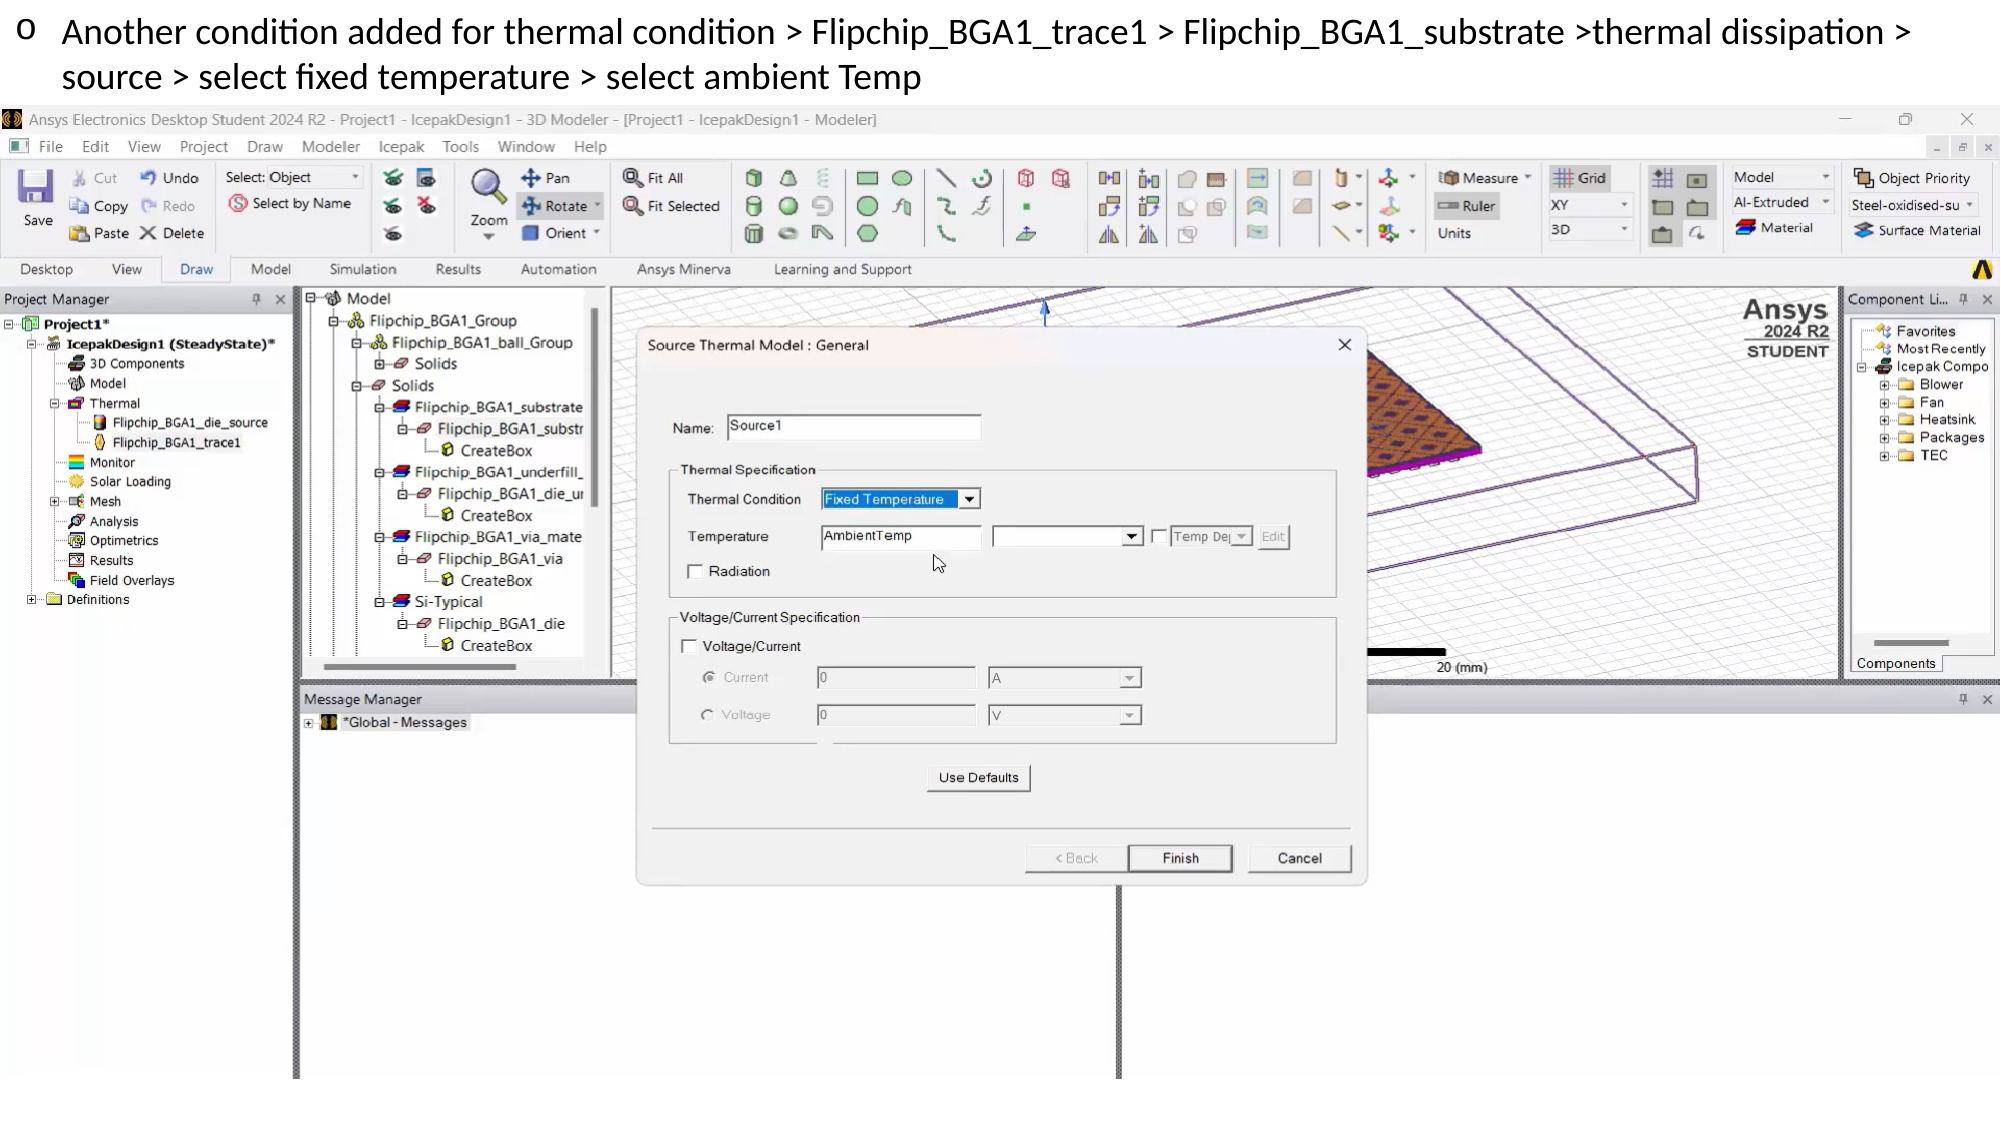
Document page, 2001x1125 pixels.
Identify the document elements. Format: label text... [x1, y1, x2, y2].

picture [0, 105, 2000, 1079]
text_box Another condition added for thermal condition > Flipchip_BGA1_trace1 > Flipchip_BGA1_substrate >thermal dissipation > source > select fixed temperature > select ambient Temp [0, 0, 2000, 105]
